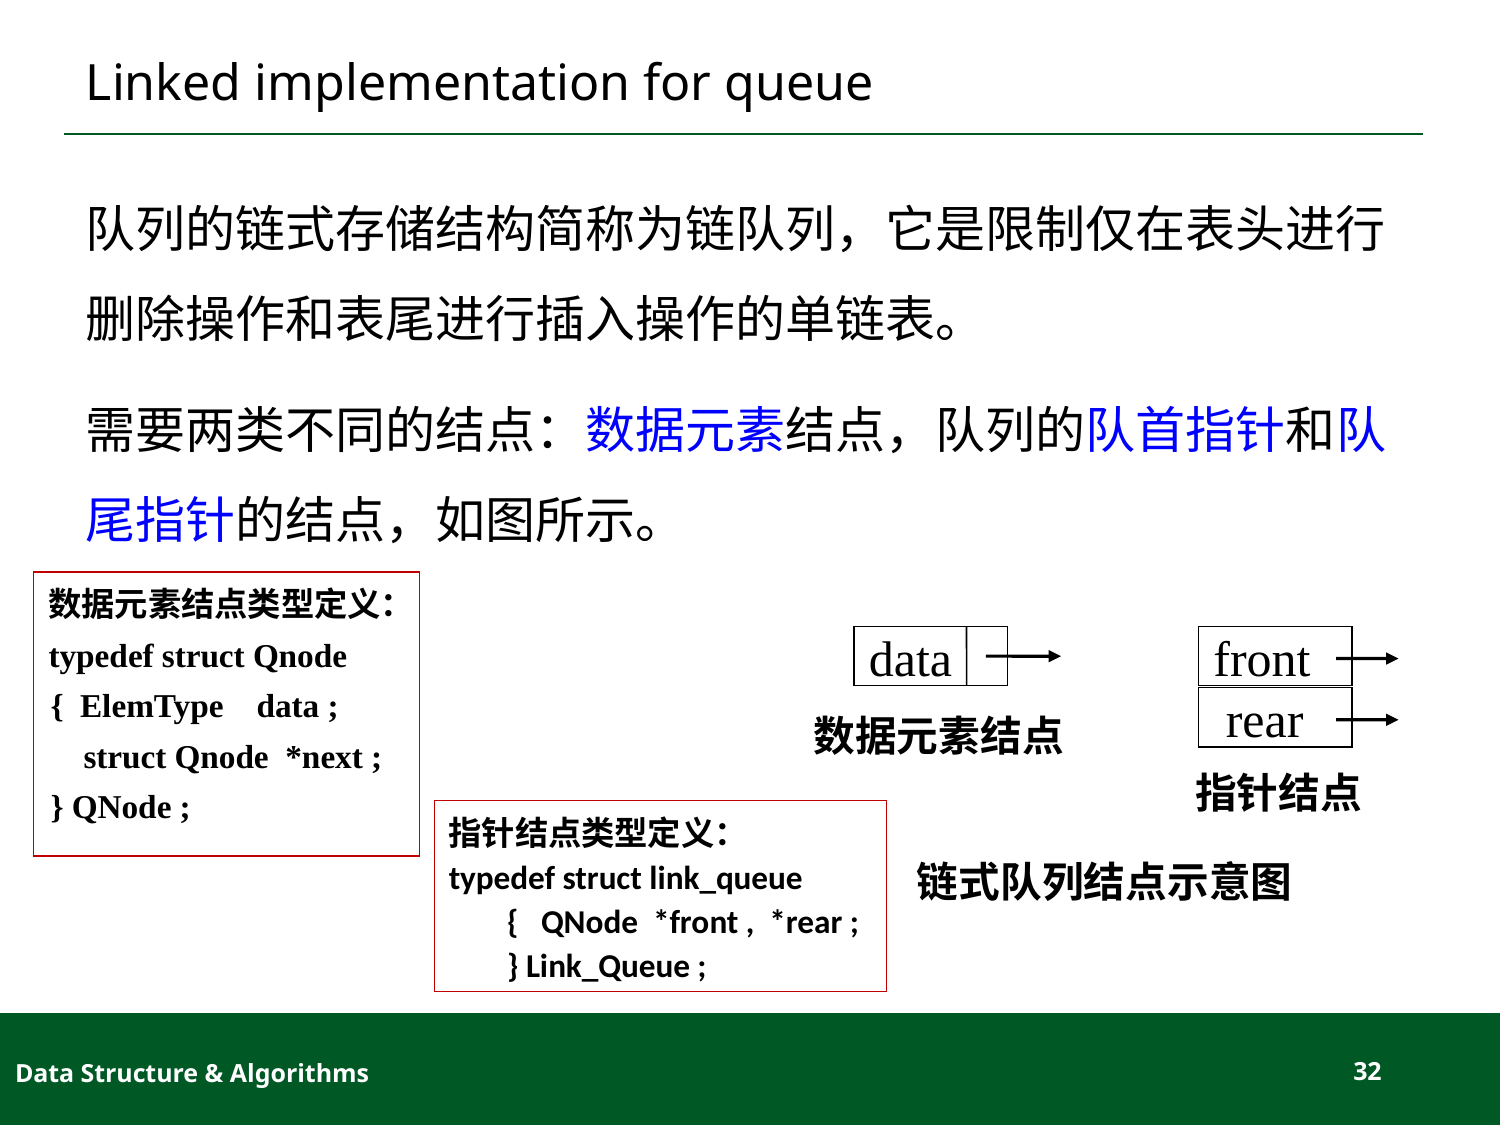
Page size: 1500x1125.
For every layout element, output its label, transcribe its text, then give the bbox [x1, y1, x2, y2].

title Linked implementation for queue [70, 34, 1430, 135]
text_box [798, 626, 1399, 911]
text_box 指针结点类型定义： typedef struct link_queue { QNode *front , *rear ; } Link_Queue ; [434, 800, 887, 992]
list 队列的链式存储结构简称为链队列，它是限制仅在表头进行删除操作和表尾进行插入操作的单链表。 需要两类不同的结点：数据元素结点，队列的队首指针和队尾指针的结点，如图所示。 [70, 160, 1448, 991]
text_box 数据元素结点类型定义： typedef struct Qnode { ElemType data ; struct Qnode *next ; } QNode ; [33, 571, 420, 857]
slide_number 32 [1059, 1042, 1397, 1103]
footer Data Structure & Algorithms [0, 1042, 507, 1103]
